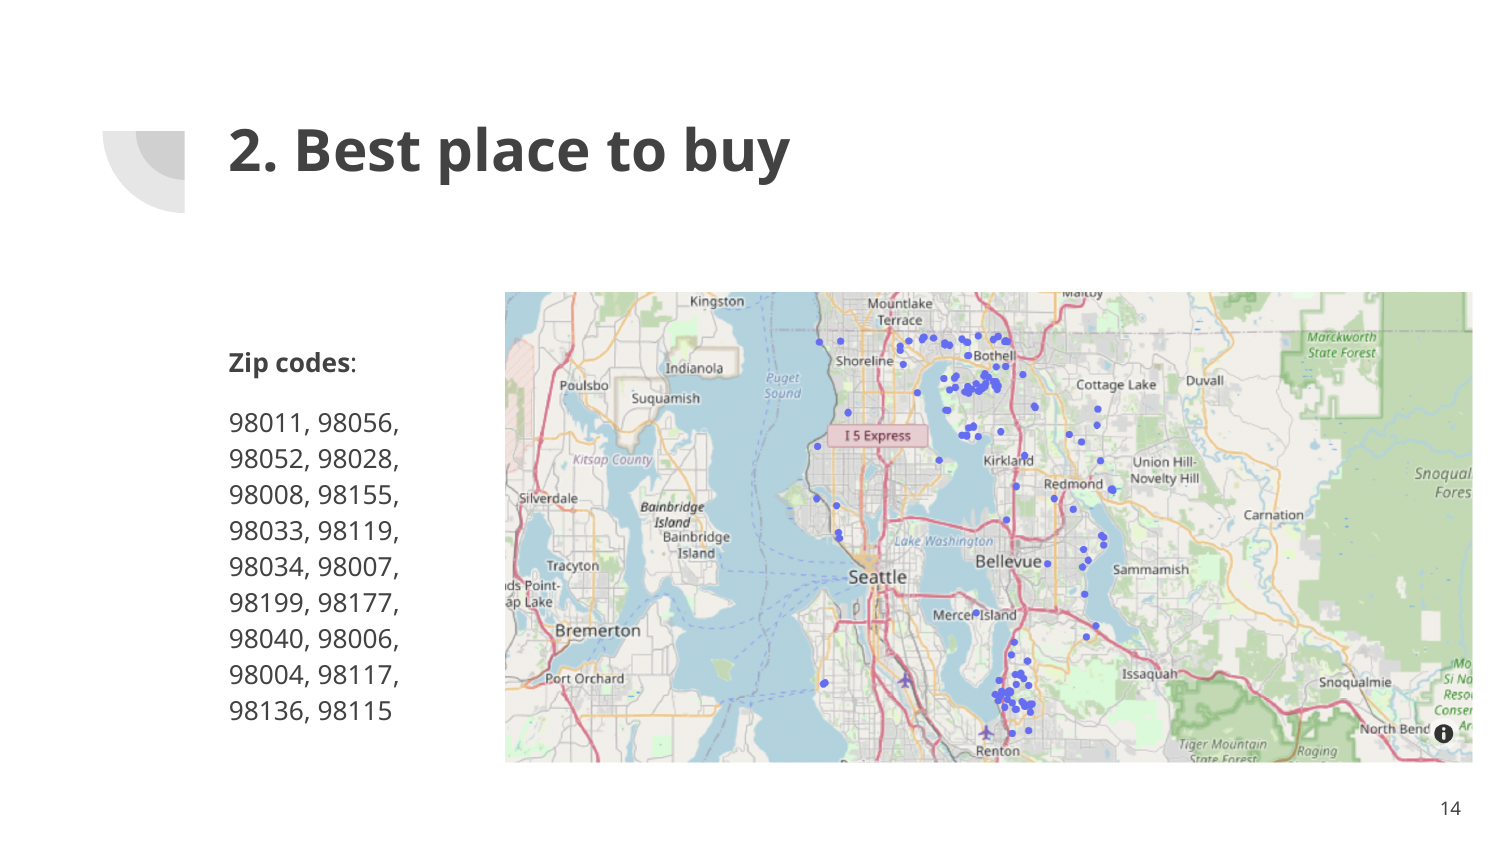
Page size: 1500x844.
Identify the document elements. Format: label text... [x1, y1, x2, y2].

title 2. Best place to buy [213, 98, 1368, 263]
picture [498, 286, 1476, 766]
list Zip codes: 98011, 98056, 98052, 98028, 98008, 98155, 98033, 98119, 98034, 98007, 98199, 98177, 98040, 98006, 98004, 98117, 98136, 98115 [213, 326, 474, 744]
slide_number ‹#› [1386, 777, 1477, 842]
